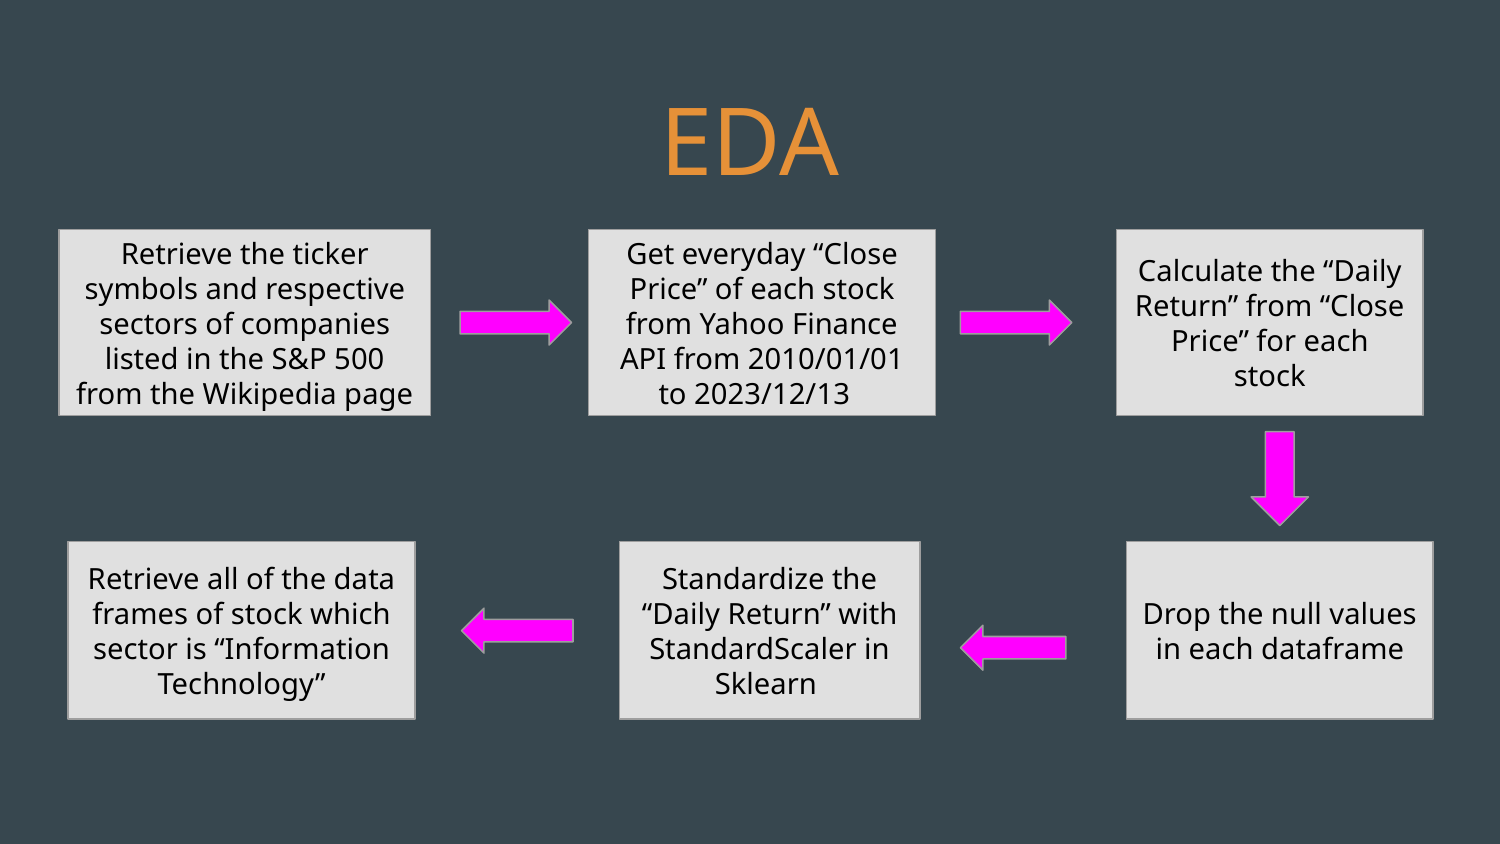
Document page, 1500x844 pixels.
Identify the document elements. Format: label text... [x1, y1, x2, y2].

text_box Retrieve all of the data frames of stock which sector is “Information Technology” [68, 541, 415, 719]
text_box Standardize the “Daily Return” with StandardScaler in Sklearn [619, 541, 920, 719]
text_box [1251, 431, 1309, 526]
text_box Calculate the “Daily Return” from “Close Price” for each stock [1116, 229, 1424, 416]
text_box [461, 608, 574, 654]
text_box Get everyday “Close Price” of each stock from Yahoo Finance API from 2010/01/01 to 2023/12/13 [588, 229, 936, 416]
title EDA [51, 66, 1449, 161]
text_box [960, 625, 1066, 671]
text_box Drop the null values in each dataframe [1126, 541, 1434, 719]
text_box Retrieve the ticker symbols and respective sectors of companies listed in the S&P 500 from the Wikipedia page [59, 229, 431, 416]
text_box [960, 300, 1072, 346]
text_box [460, 300, 572, 346]
